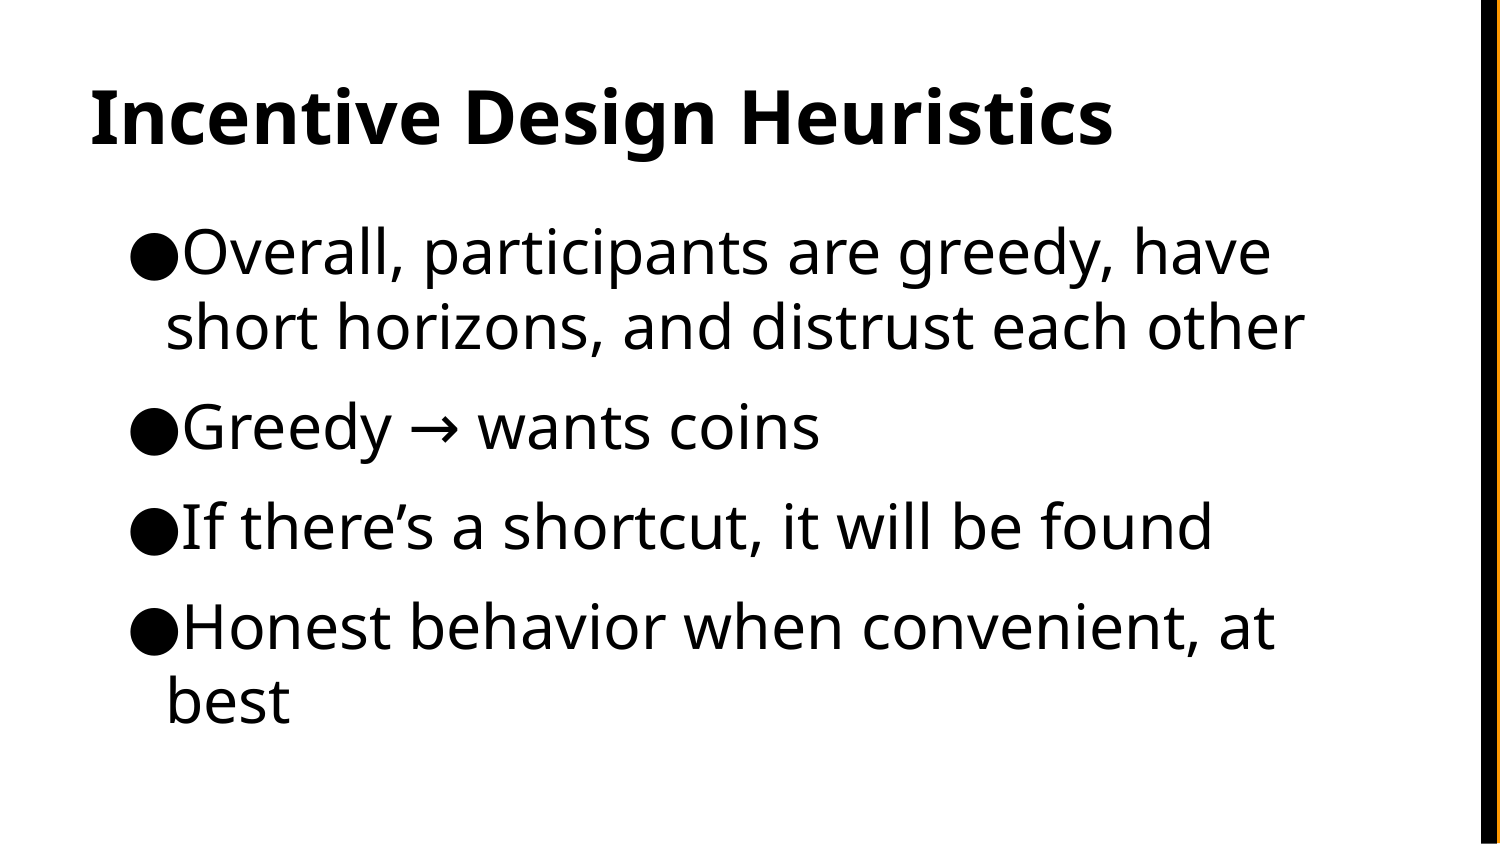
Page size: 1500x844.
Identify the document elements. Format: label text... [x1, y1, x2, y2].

list Overall, participants are greedy, have short horizons, and distrust each other Greedy → wants coins If there’s a shortcut, it will be found Honest behavior when convenient, at best [75, 196, 1425, 808]
title Incentive Design Heuristics [75, 33, 1425, 175]
